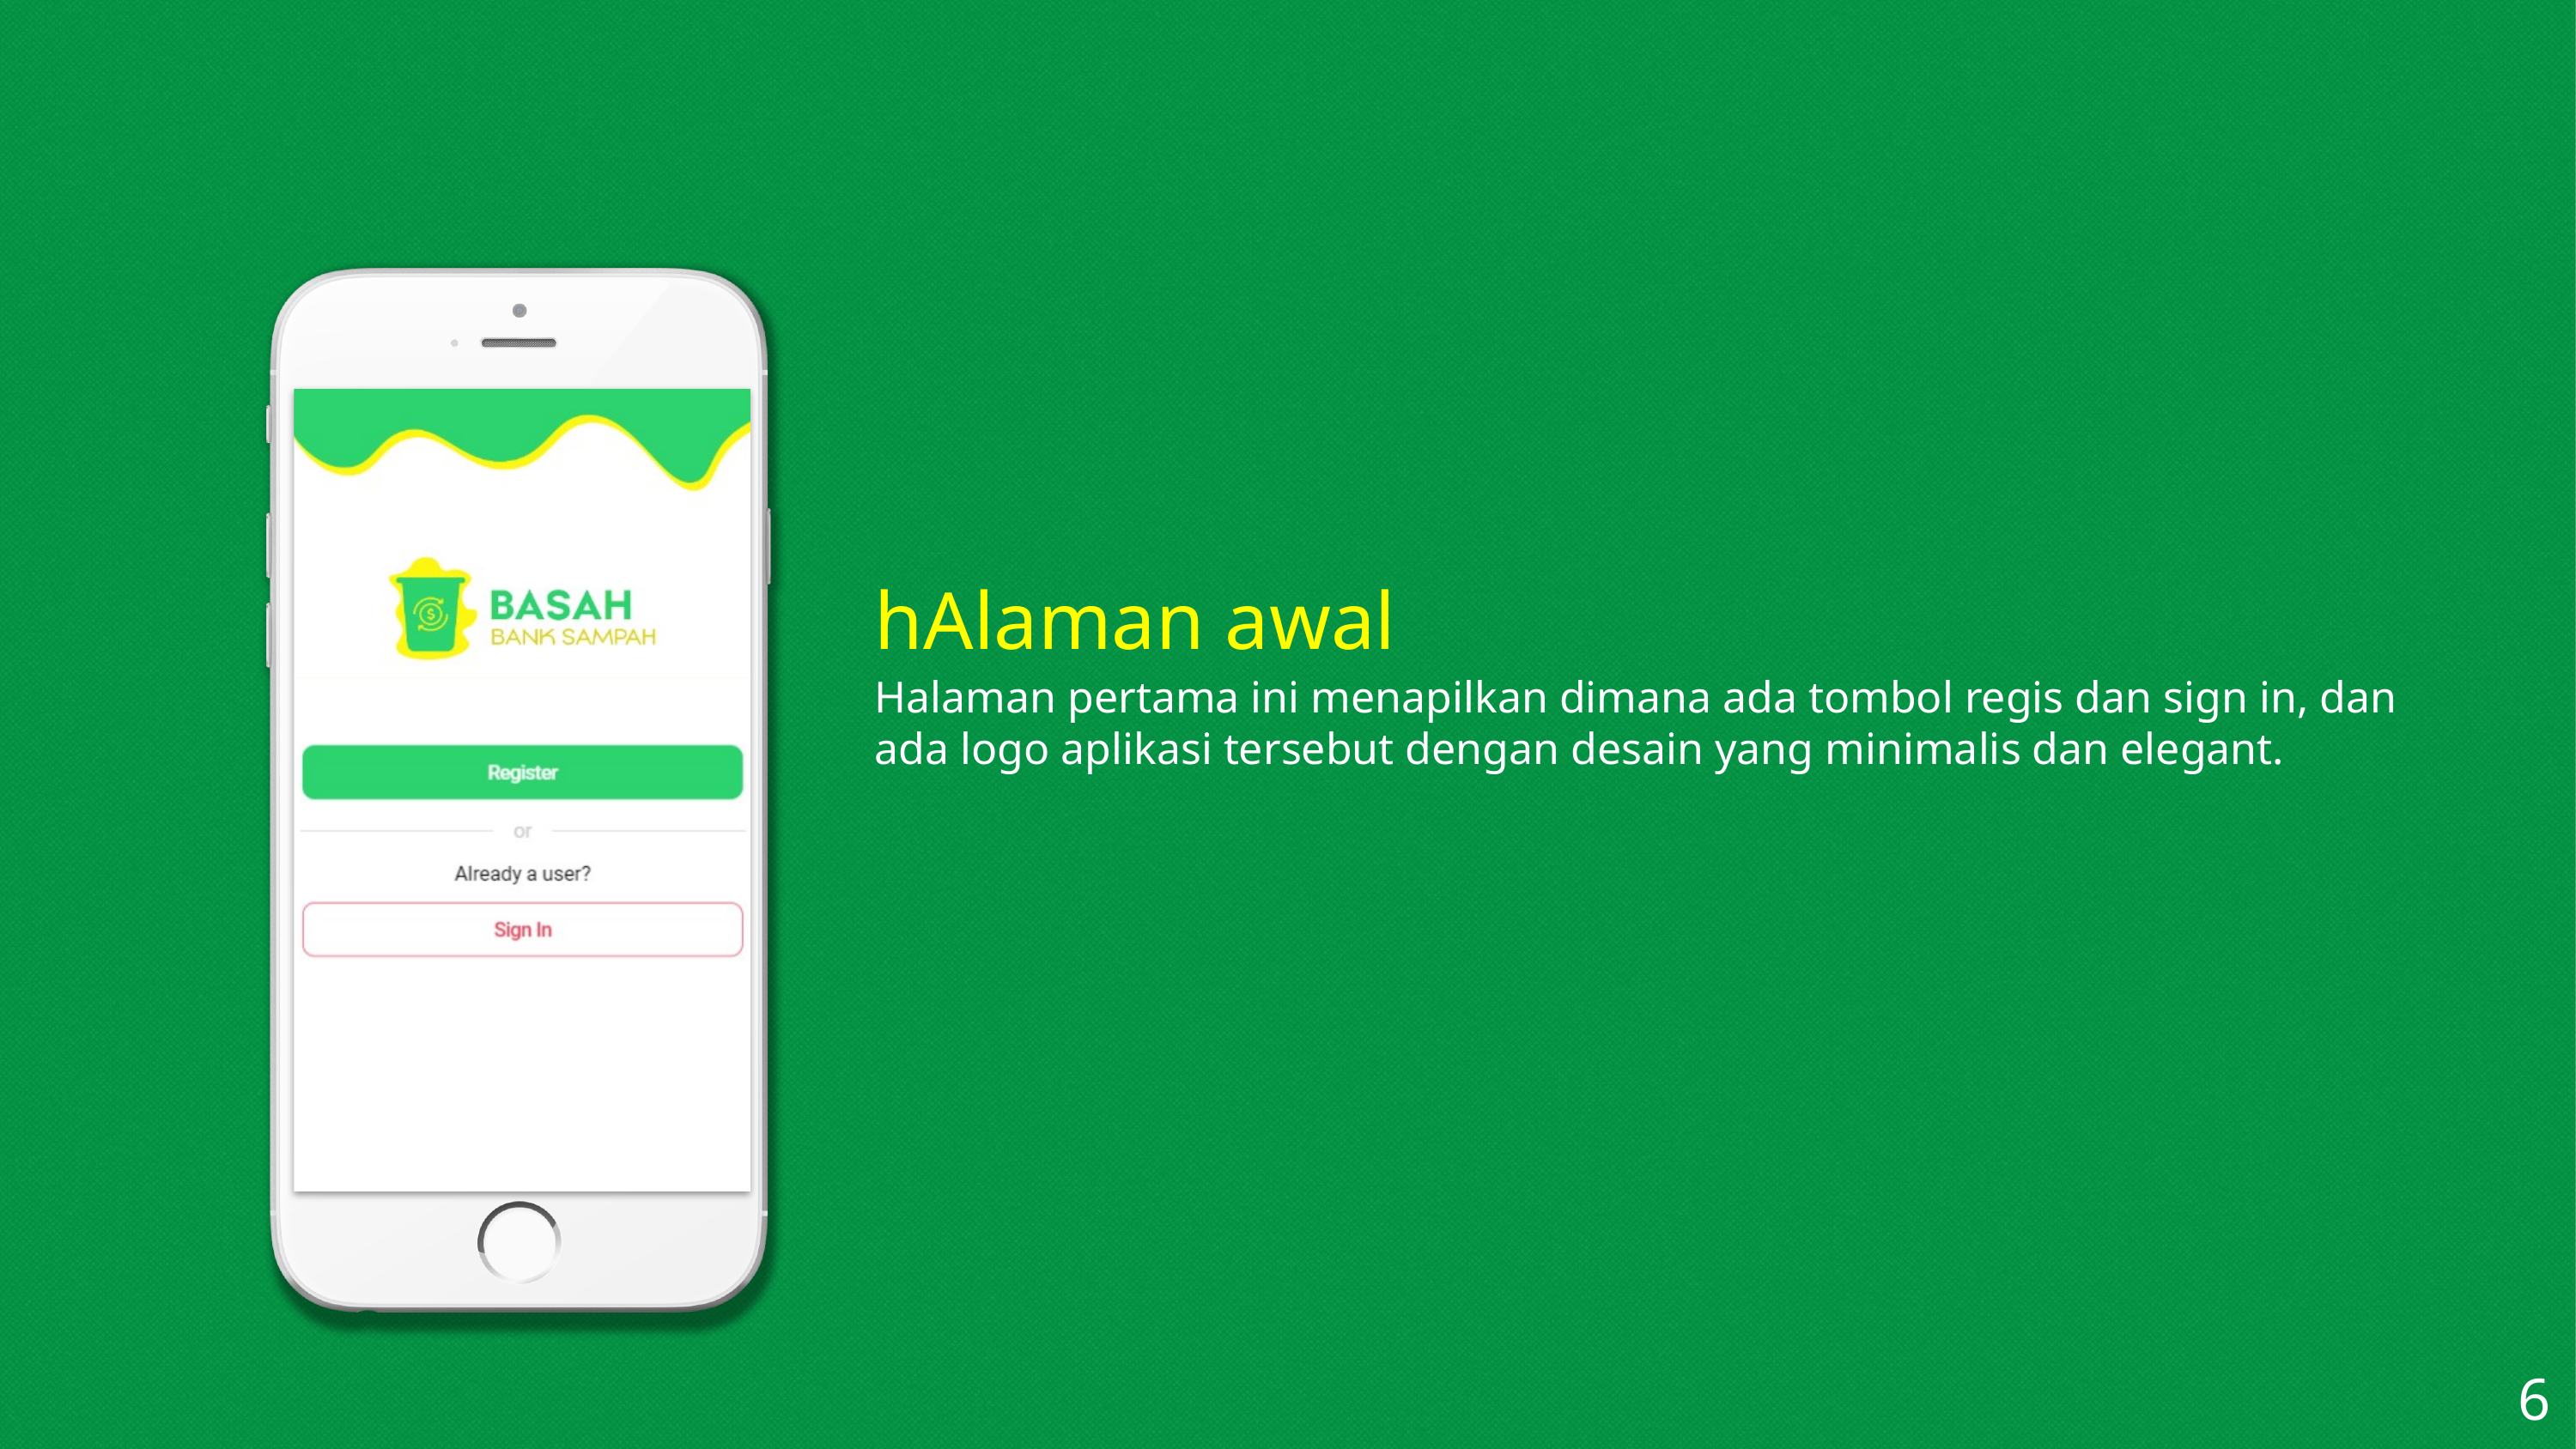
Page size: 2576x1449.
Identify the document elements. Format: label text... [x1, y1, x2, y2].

list hAlaman awal [861, 572, 2434, 663]
slide_number 6 [2482, 1356, 2576, 1434]
picture [0, 0, 2576, 1449]
list Halaman pertama ini menapilkan dimana ada tombol regis dan sign in, dan ada logo aplikasi tersebut dengan desain yang minimalis dan elegant. [861, 663, 2434, 1089]
